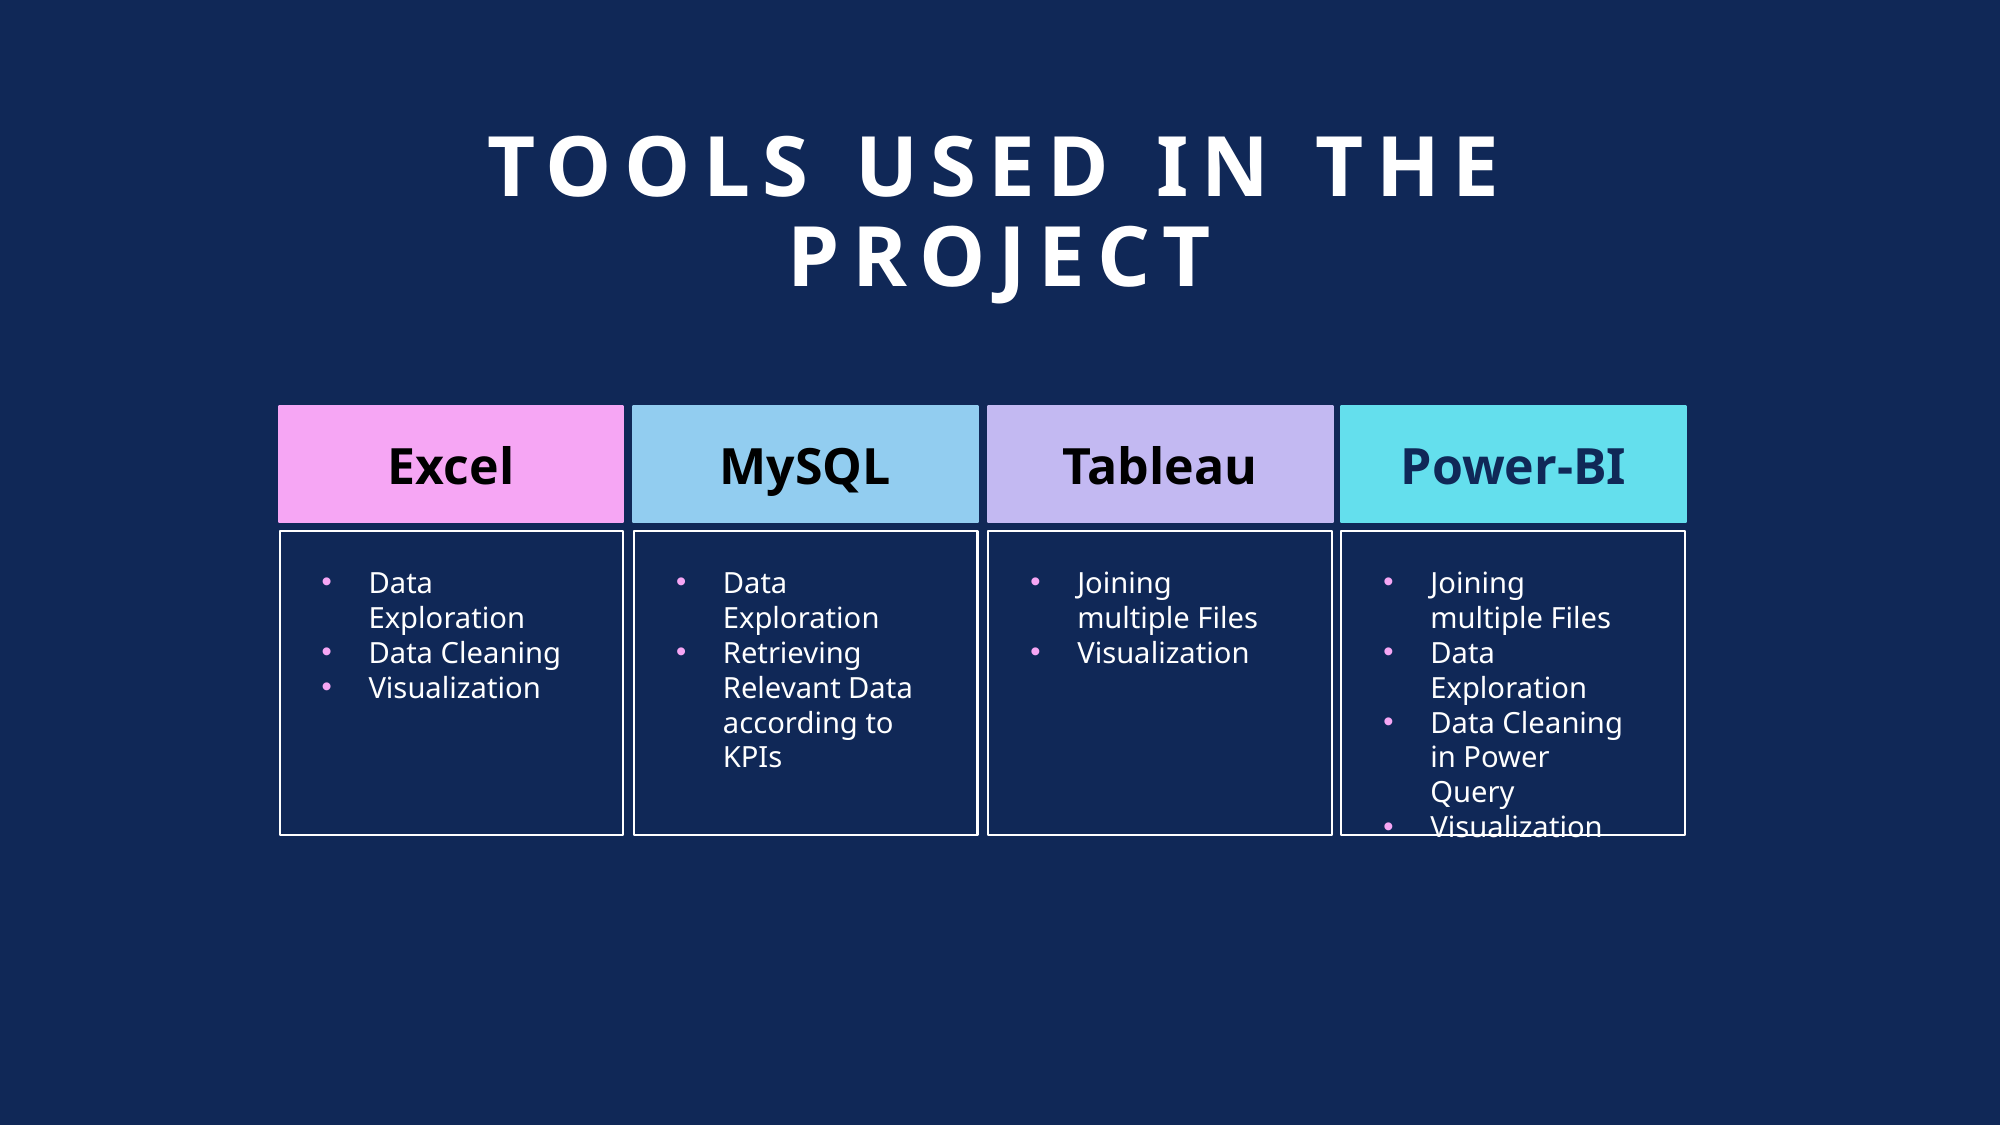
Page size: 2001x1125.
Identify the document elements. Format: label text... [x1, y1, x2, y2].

list Excel [278, 405, 624, 523]
list Data Exploration Retrieving Relevant Data according to KPIs [633, 530, 979, 836]
list Power-BI [1340, 405, 1687, 523]
title Tools used in the project [271, 136, 1728, 312]
list Data Exploration Data Cleaning Visualization [279, 530, 624, 836]
list Joining multiple Files Visualization [987, 530, 1333, 836]
list Tableau [987, 405, 1334, 523]
list MySQL [632, 405, 979, 523]
list Joining multiple Files Data Exploration Data Cleaning in Power Query Visualization [1340, 530, 1686, 836]
